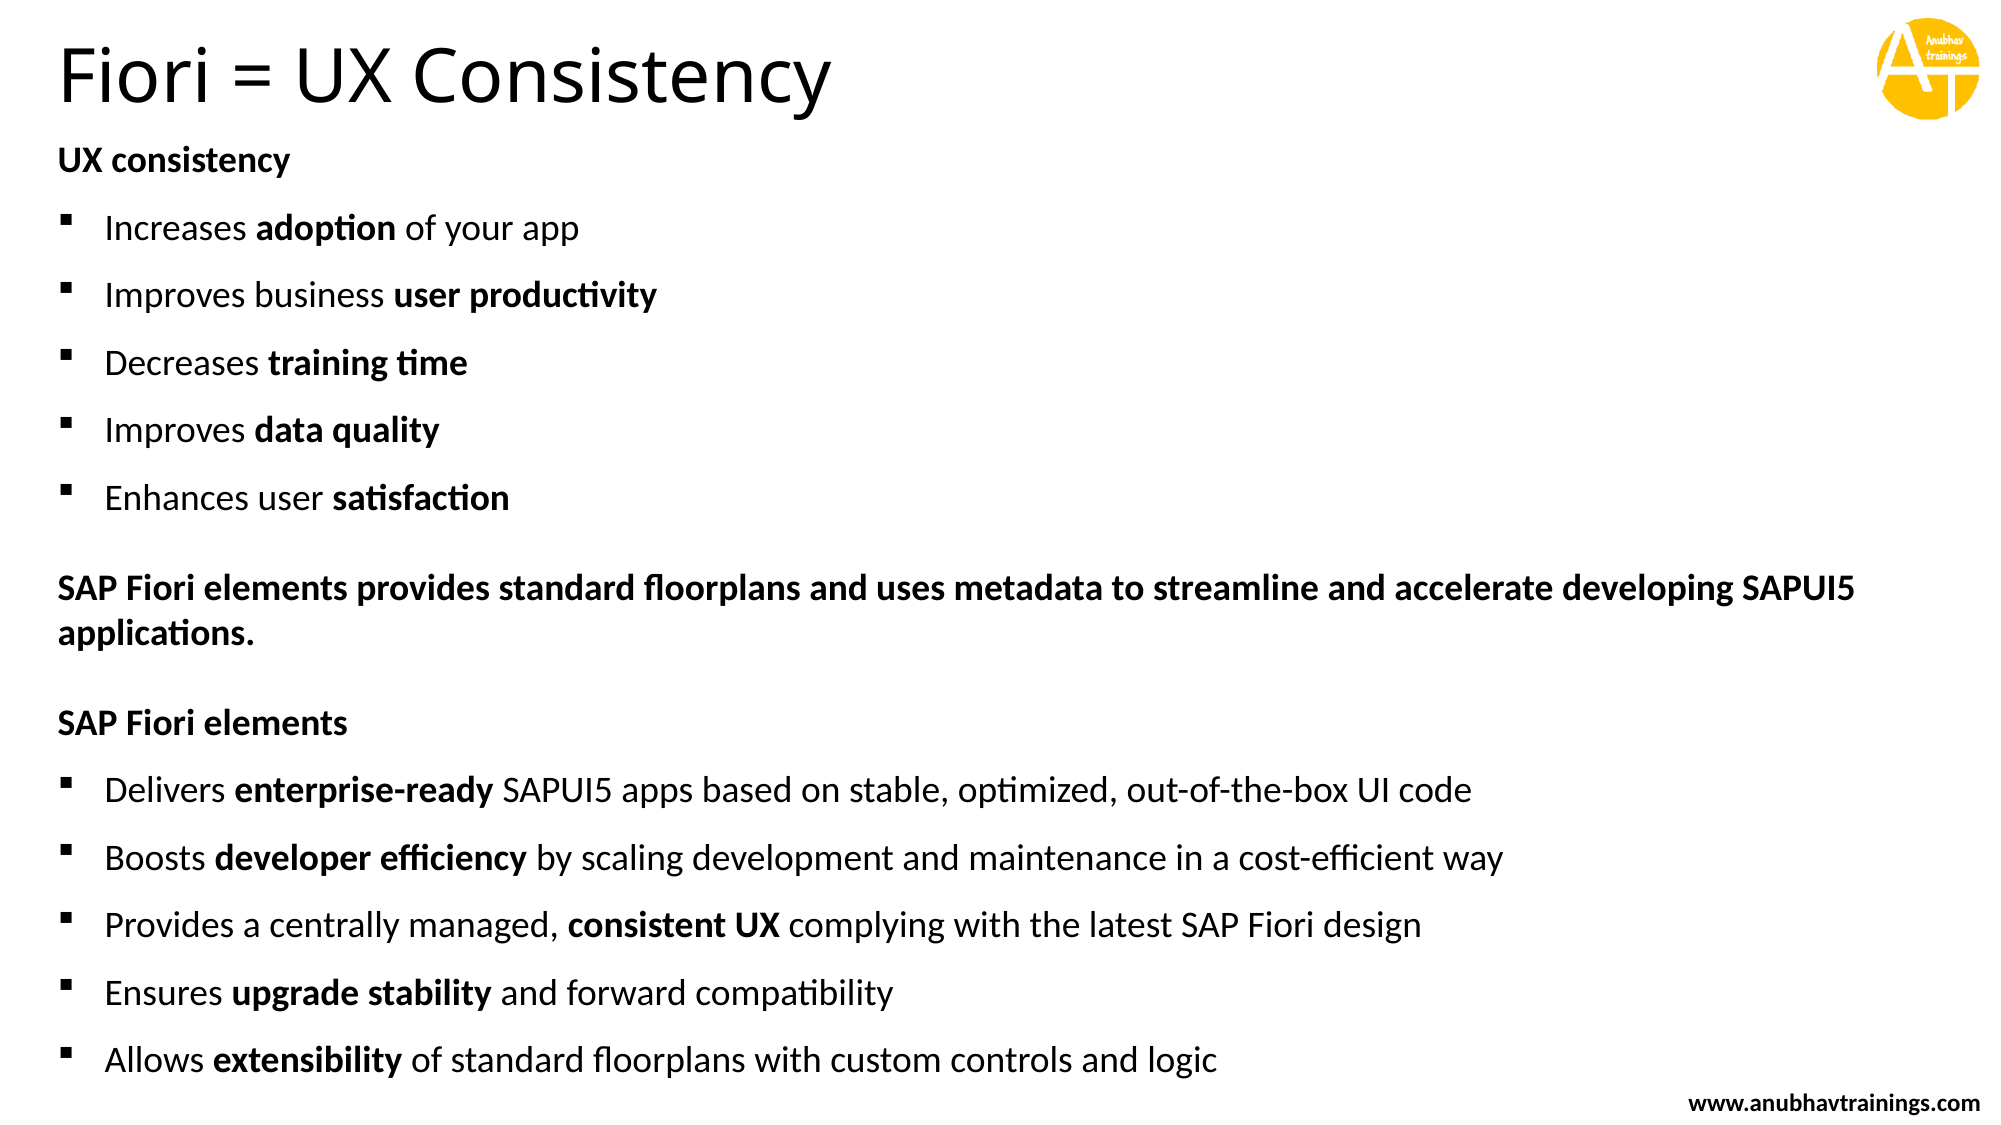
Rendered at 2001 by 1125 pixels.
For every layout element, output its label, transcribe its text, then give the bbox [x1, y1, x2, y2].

picture [1866, 11, 1985, 128]
footer www.anubhavtrainings.com [1669, 1089, 2000, 1114]
text_box Fiori = UX Consistency [42, 30, 1319, 127]
text_box UX consistency Increases adoption of your app Improves business user productivity Decreases training time Improves data quality Enhances user satisfaction SAP Fiori elements provides standard floorplans and uses metadata to streamline and accelerate developing SAPUI5 applications. SAP Fiori elements Delivers enterprise-ready SAPUI5 apps based on stable, optimized, out-of-the-box UI code Boosts developer efficiency by scaling development and maintenance in a cost-efficient way Provides a centrally managed, consistent UX complying with the latest SAP Fiori design Ensures upgrade stability and forward compatibility Allows extensibility of standard floorplans with custom controls and logic [42, 127, 1874, 1088]
